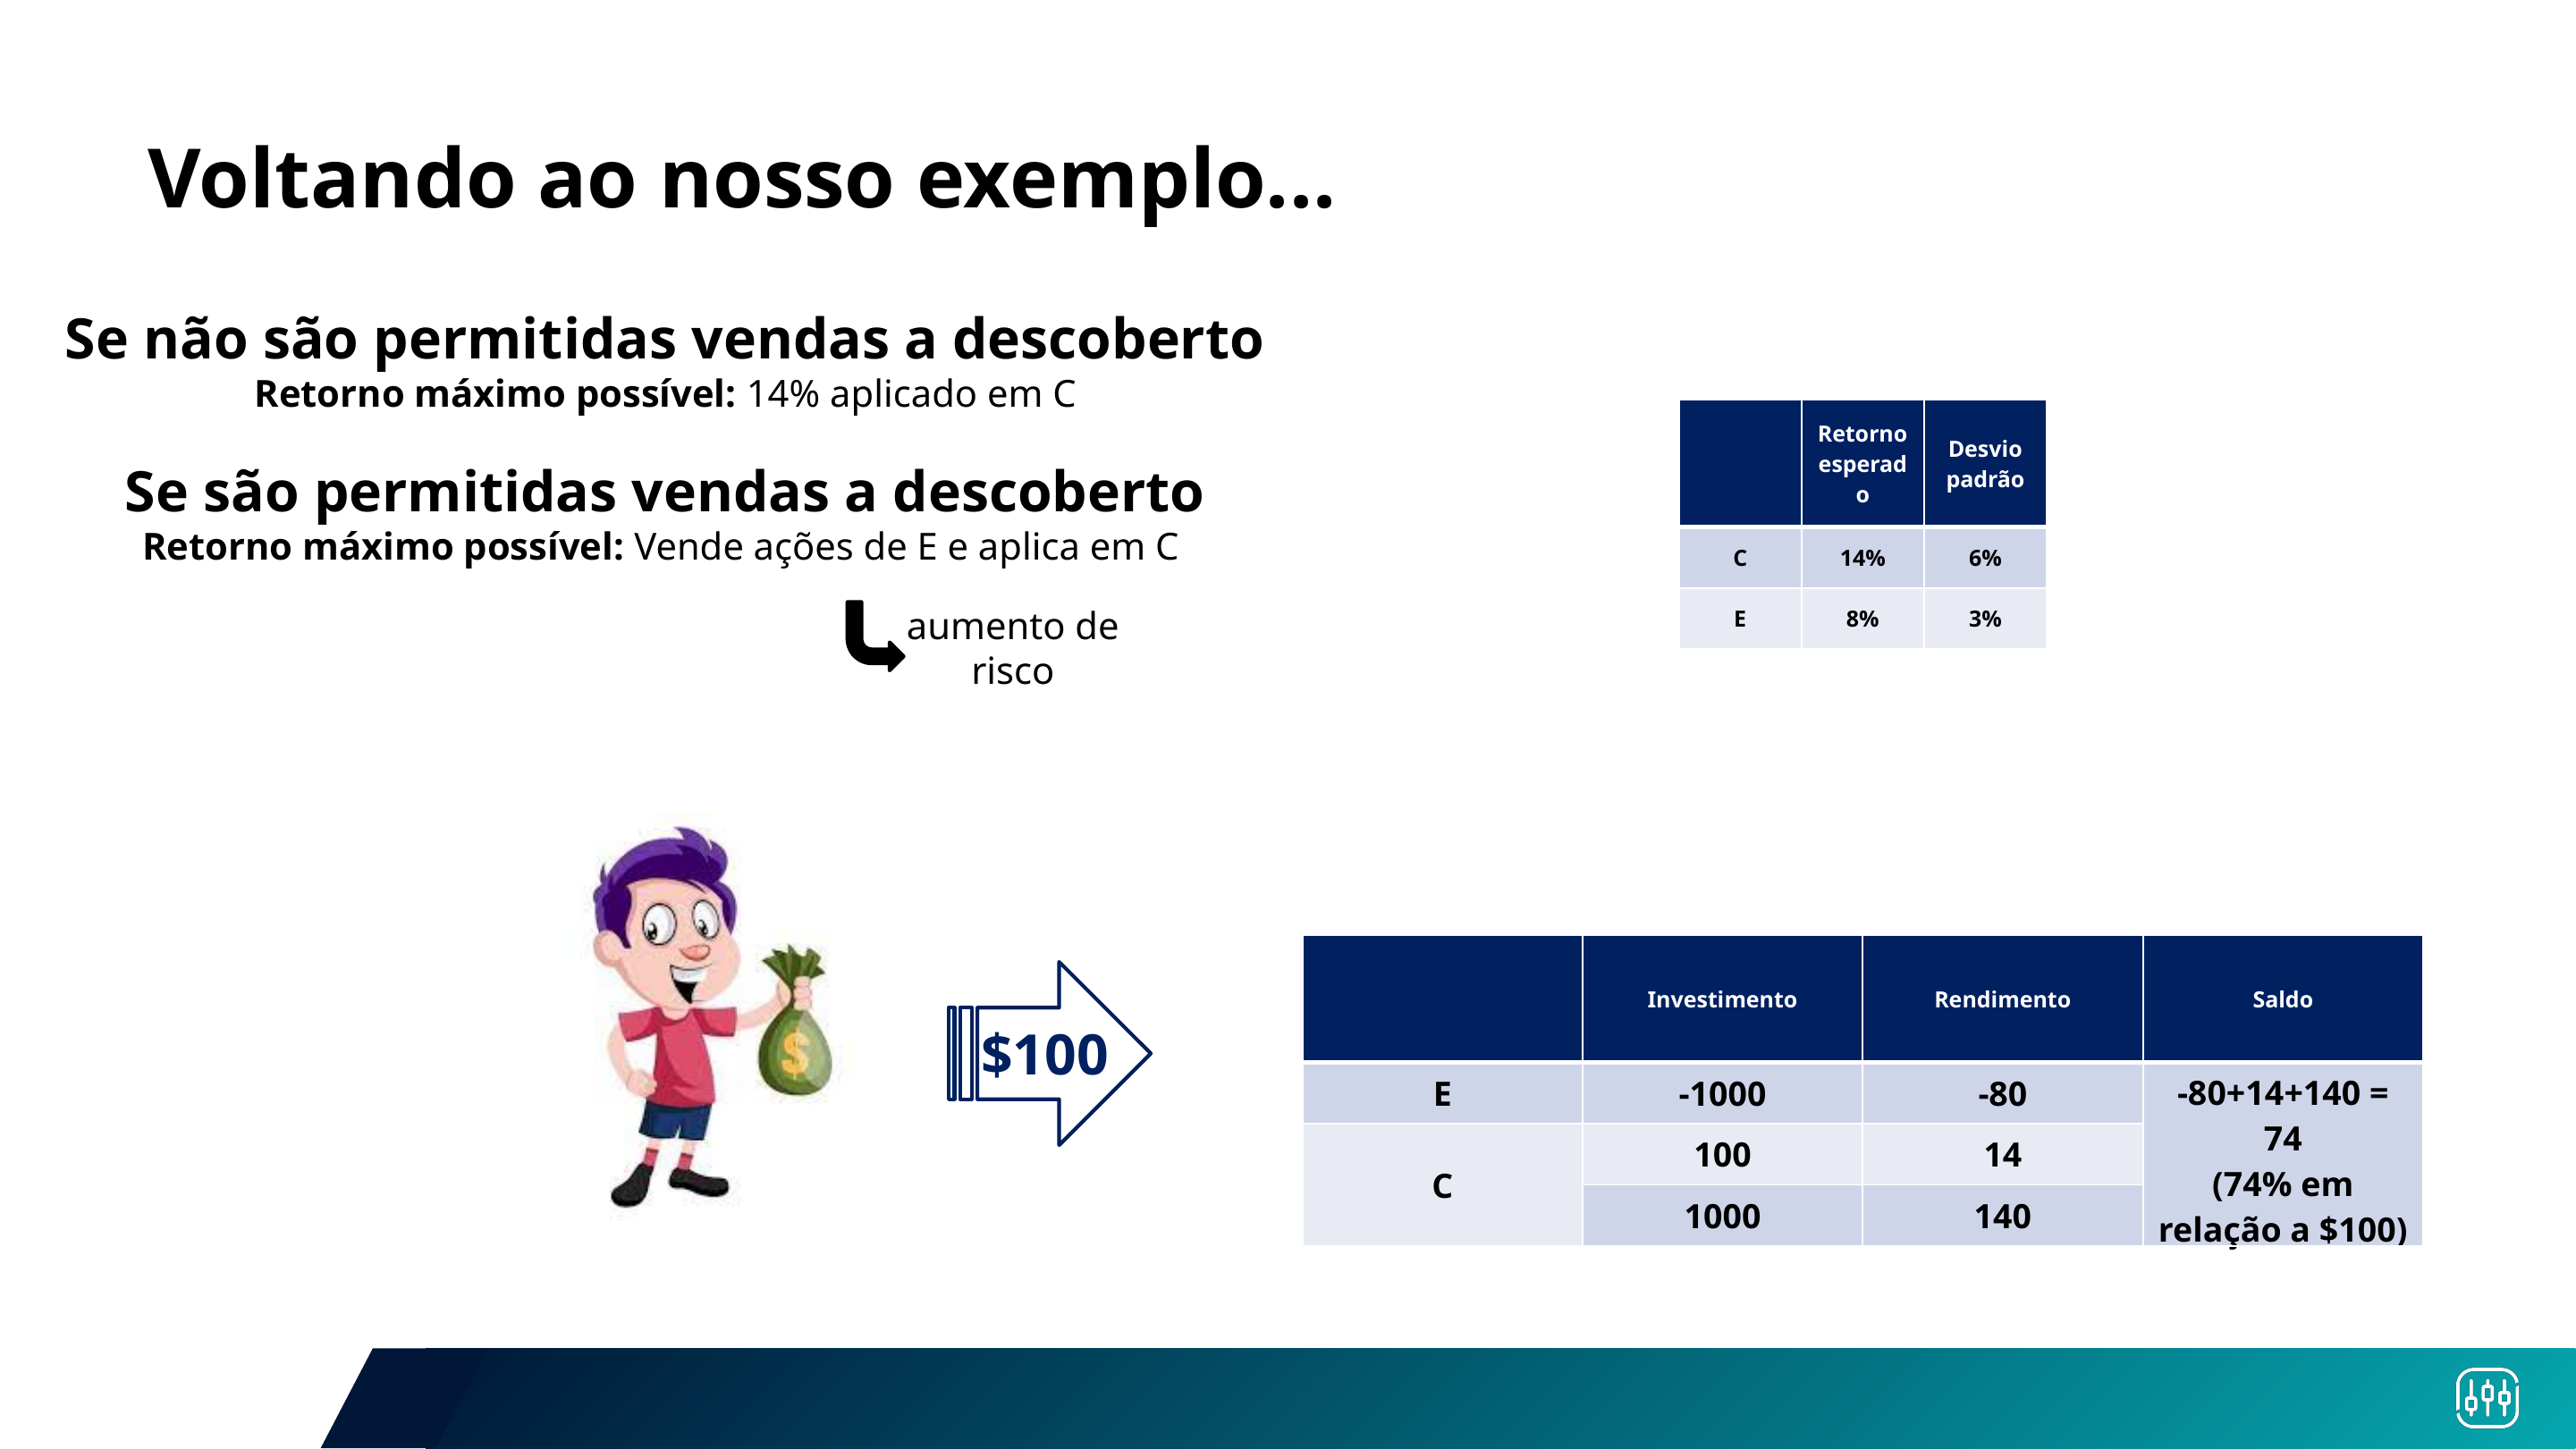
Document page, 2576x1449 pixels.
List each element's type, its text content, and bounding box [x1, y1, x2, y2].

table_header Saldo [2144, 936, 2422, 1060]
table_cell -80+14+140 = 74 (74% em relação a $100) [2144, 1065, 2422, 1245]
table_cell 14 [1863, 1125, 2142, 1184]
table_cell E [1680, 589, 1801, 648]
table_cell C [1304, 1125, 1582, 1245]
table_header [1680, 400, 1801, 525]
picture [508, 813, 918, 1224]
table_cell 100 [1584, 1125, 1862, 1184]
text_box [320, 1348, 488, 1449]
table_header Investimento [1584, 936, 1862, 1060]
text_box Se não são permitidas vendas a descoberto Retorno máximo possível: 14% aplicado em C [52, 296, 1280, 421]
text_box $100 [1115, 1076, 1132, 1093]
text_box Voltando ao nosso exemplo... [134, 71, 2445, 284]
table_header [1304, 936, 1582, 1060]
table_header Rendimento [1863, 936, 2142, 1060]
text_box [976, 960, 1153, 1147]
text_box [947, 1006, 957, 1101]
table_cell -1000 [1584, 1065, 1862, 1123]
table_cell 8% [1803, 589, 1923, 648]
text_box $100 [1114, 1013, 1132, 1031]
text_box [436, 1348, 2576, 1449]
table_cell 6% [1925, 529, 2046, 587]
table_header Retorno esperado [1803, 400, 1923, 525]
table_cell 14% [1803, 529, 1923, 587]
table_cell C [1680, 529, 1801, 587]
table_cell 140 [1863, 1185, 2142, 1245]
table_cell 1000 [1584, 1185, 1862, 1245]
text_box aumento de risco [893, 595, 1133, 699]
text_box Se são permitidas vendas a descoberto Retorno máximo possível: Vende ações de E e aplica em C [112, 449, 1220, 575]
text_box [959, 1006, 974, 1101]
text_box [845, 600, 893, 672]
table_cell 3% [1925, 589, 2046, 648]
table_header Desvio padrão [1925, 400, 2046, 525]
picture [2445, 1355, 2531, 1441]
table_cell E [1304, 1065, 1582, 1123]
table_cell -80 [1863, 1065, 2142, 1123]
